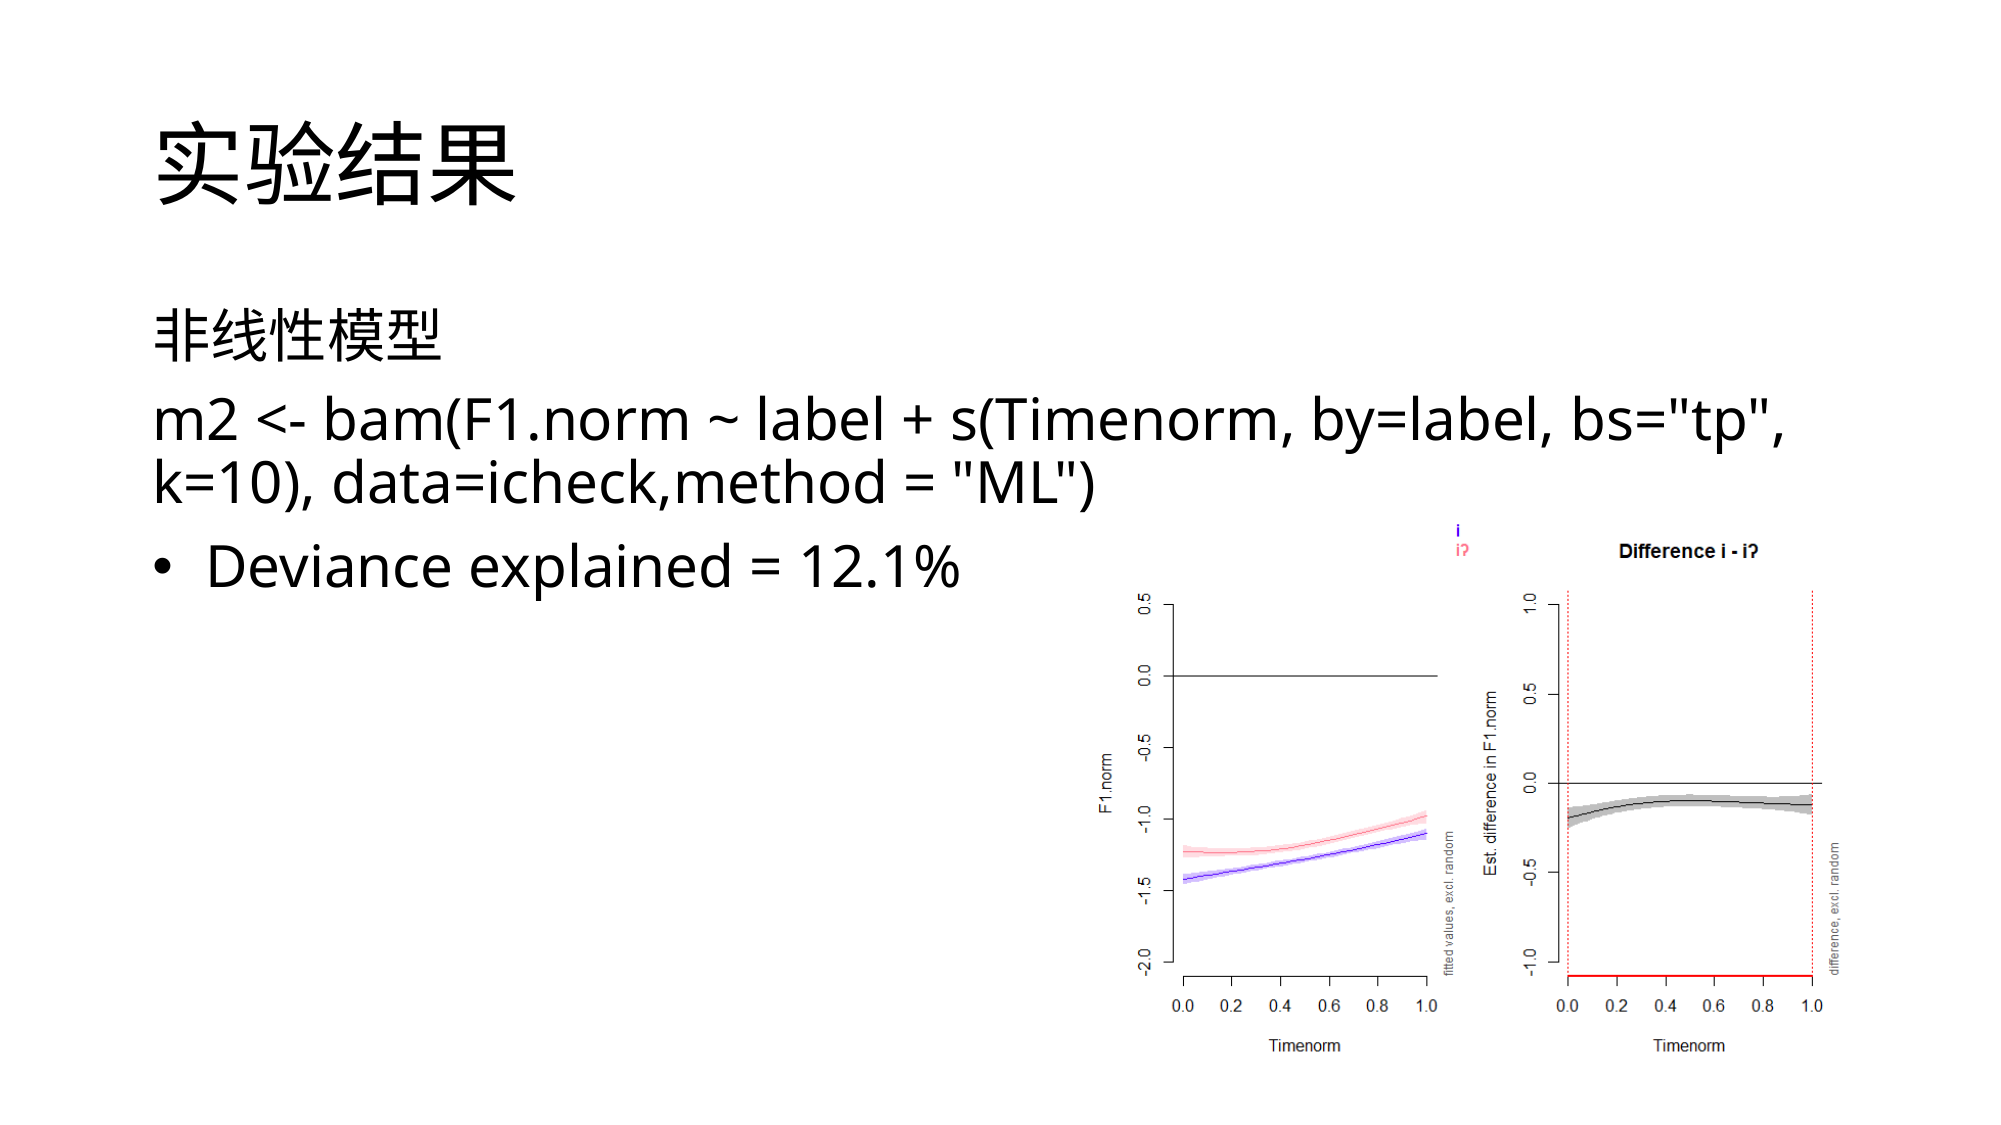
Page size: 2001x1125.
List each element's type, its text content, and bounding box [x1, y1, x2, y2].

title 实验结果 [137, 59, 1863, 278]
picture [1093, 510, 1863, 1077]
list 非线性模型 m2 <- bam(F1.norm ~ label + s(Timenorm, by=label, bs="tp", k=10), data=icheck,method = "ML") Deviance explained = 12.1% [137, 299, 1863, 1014]
